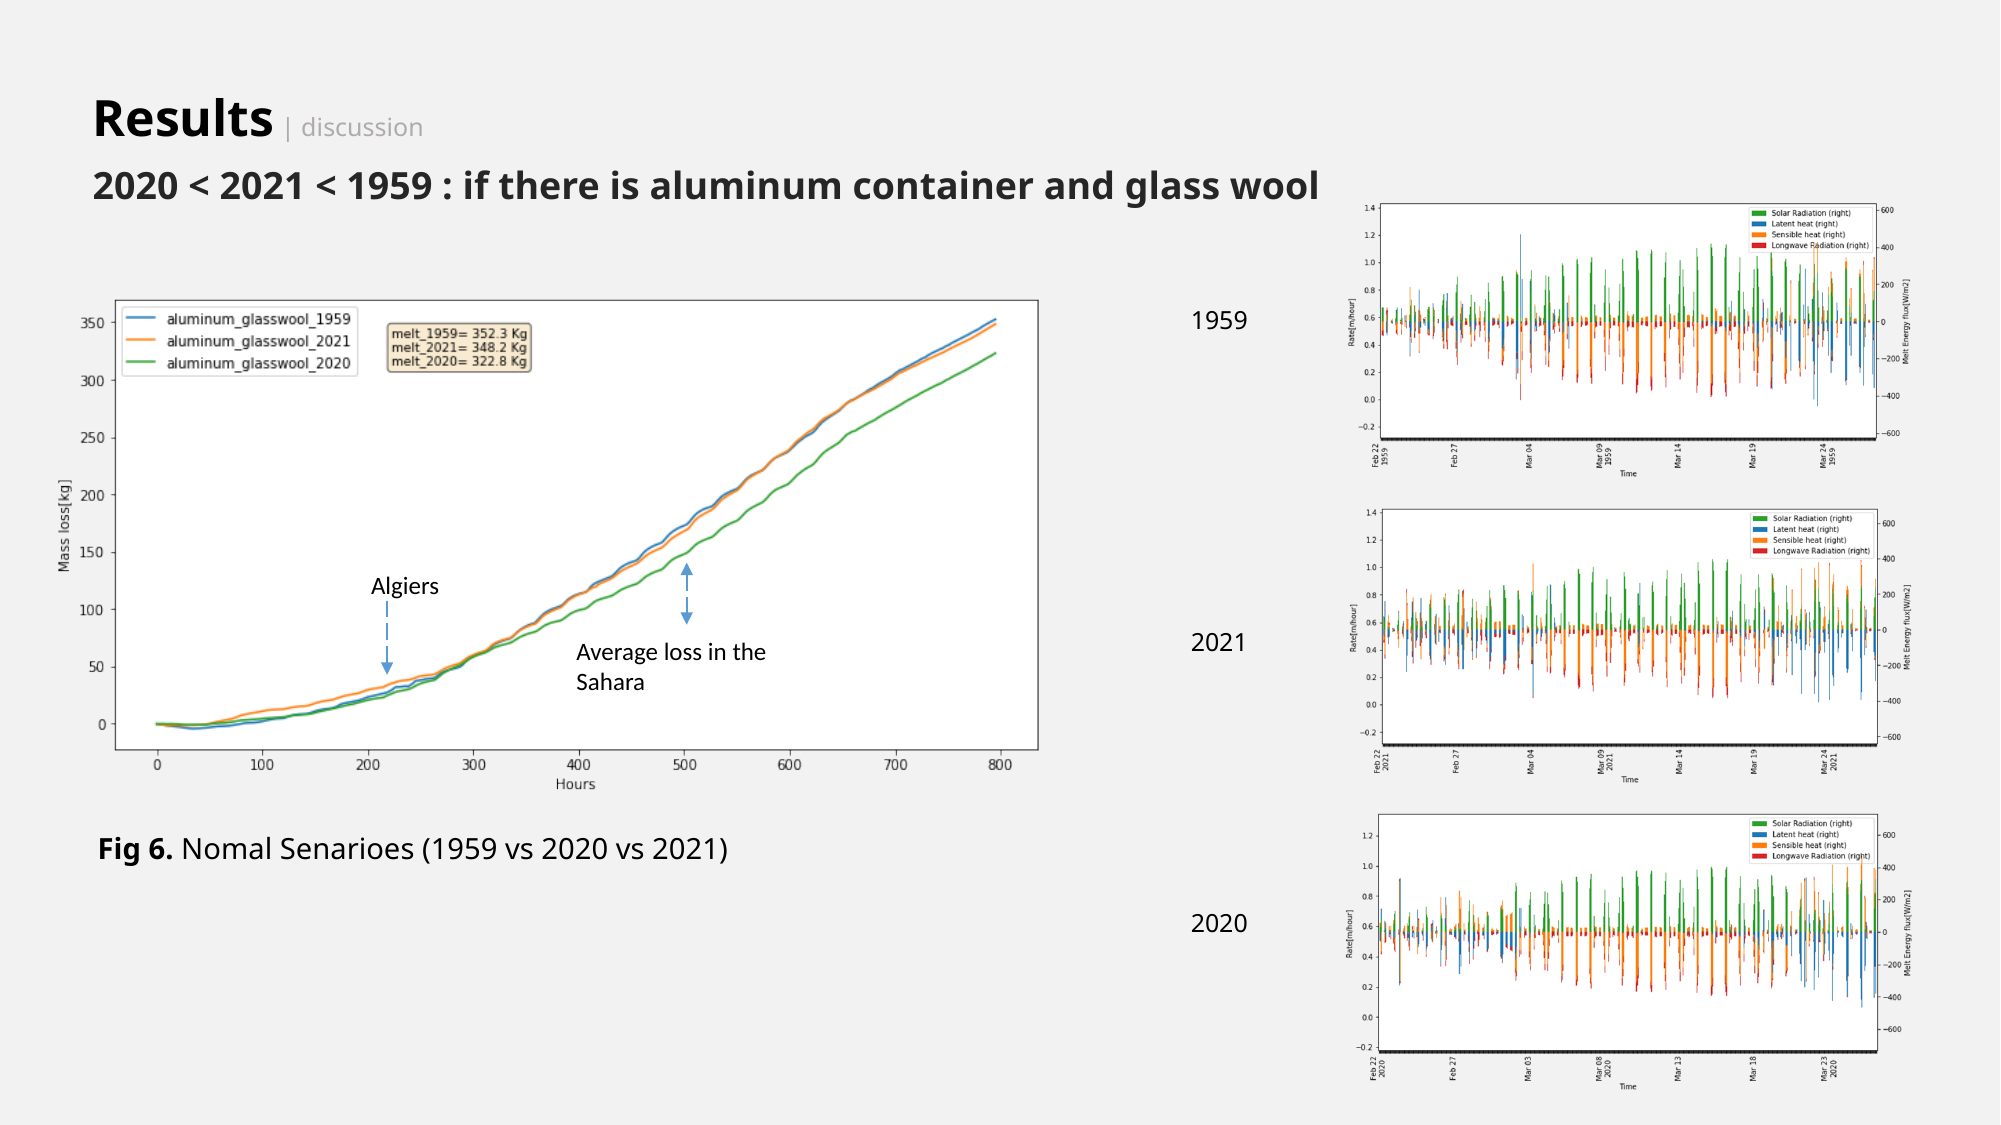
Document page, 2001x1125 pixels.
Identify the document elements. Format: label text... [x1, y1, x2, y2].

text_box Fig 6. Nomal Senarioes (1959 vs 2020 vs 2021) [83, 822, 816, 873]
text_box 2021 [1176, 618, 1271, 664]
picture [1340, 185, 1917, 1107]
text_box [49, 290, 1046, 802]
text_box 2020 < 2021 < 1959 : if there is aluminum container and glass wool [77, 154, 1365, 215]
text_box Results | discussion [77, 79, 1076, 154]
text_box 2020 [1176, 900, 1271, 945]
text_box 1959 [1176, 297, 1271, 342]
